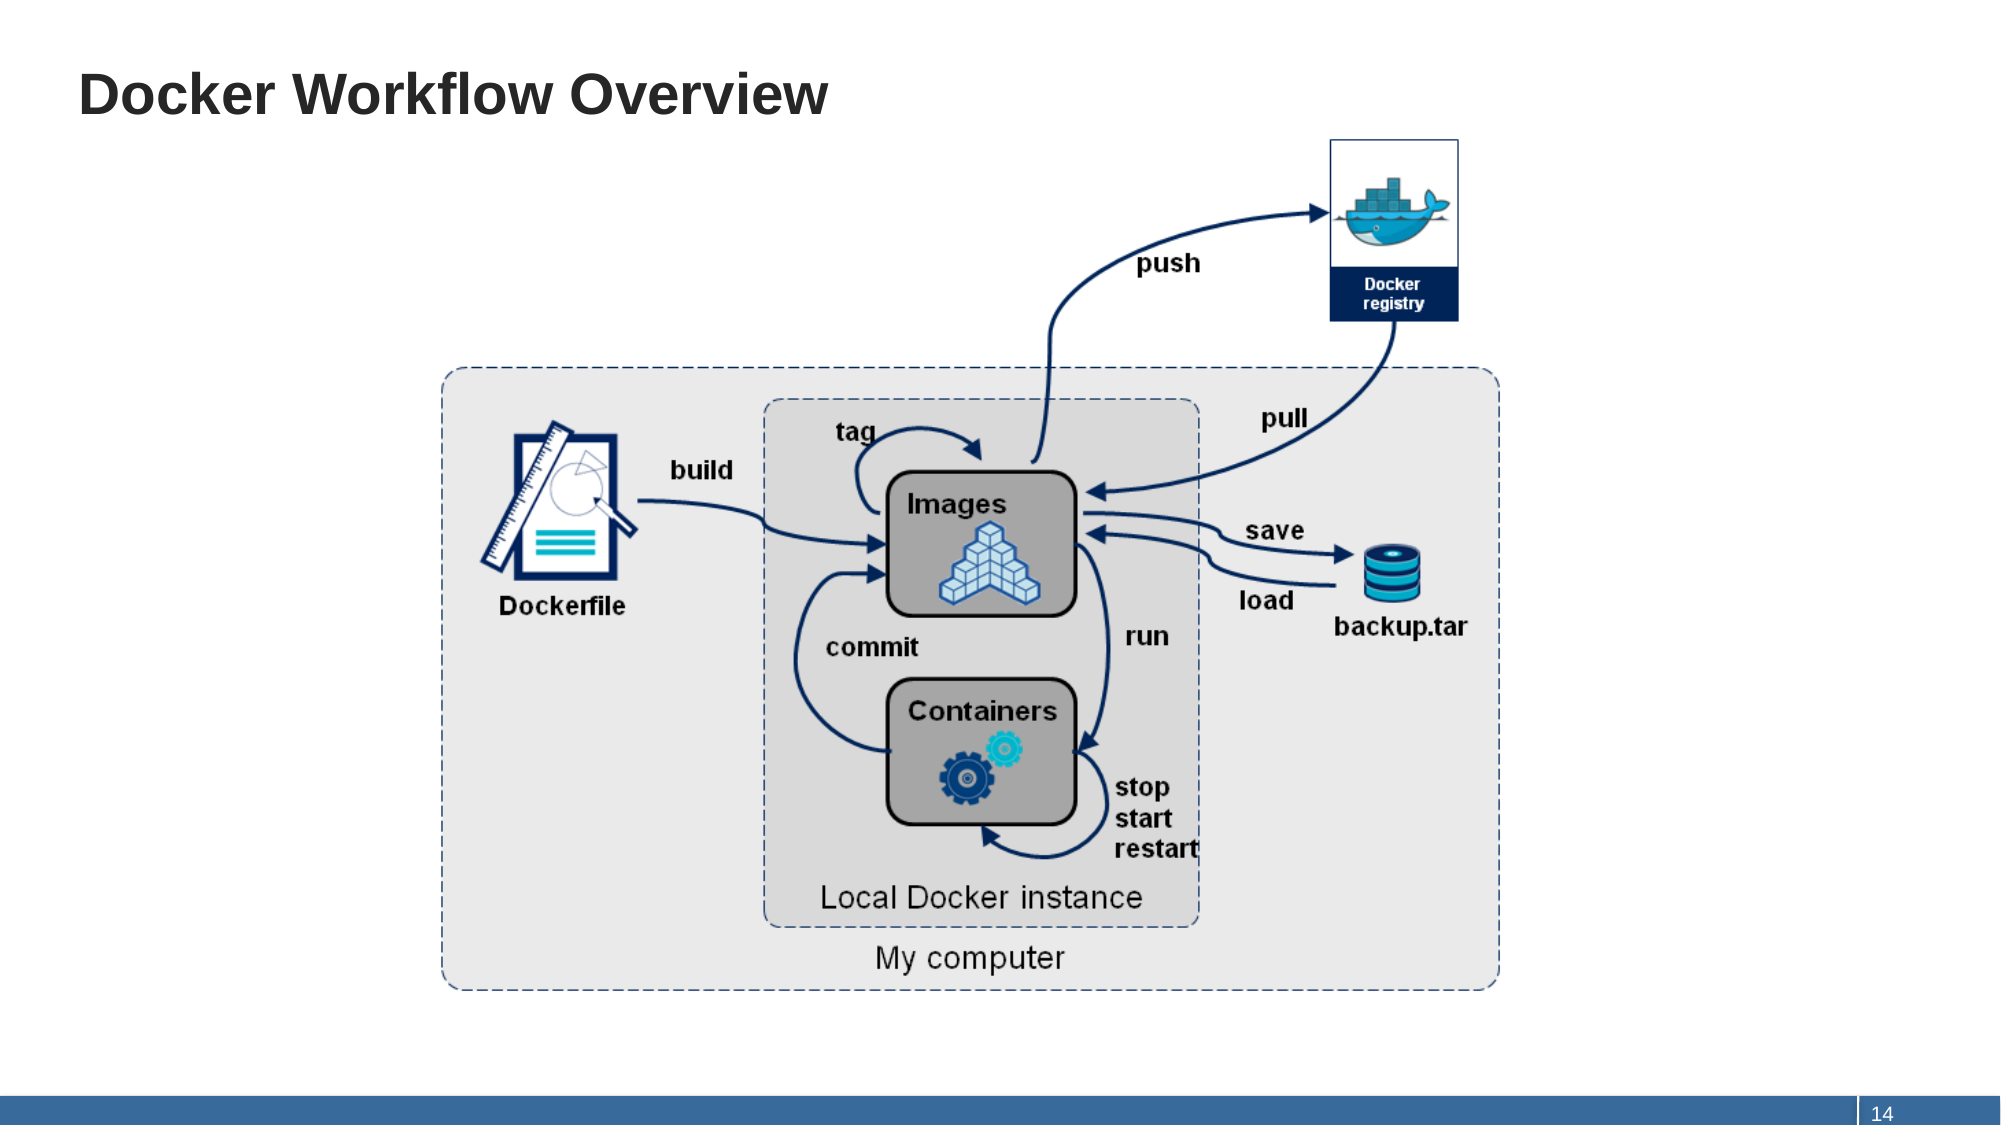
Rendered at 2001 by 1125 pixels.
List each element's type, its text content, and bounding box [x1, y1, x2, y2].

slide_number 14 [1870, 1073, 1988, 1125]
picture [425, 127, 1512, 1003]
title Docker Workflow Overview [63, 56, 1896, 220]
